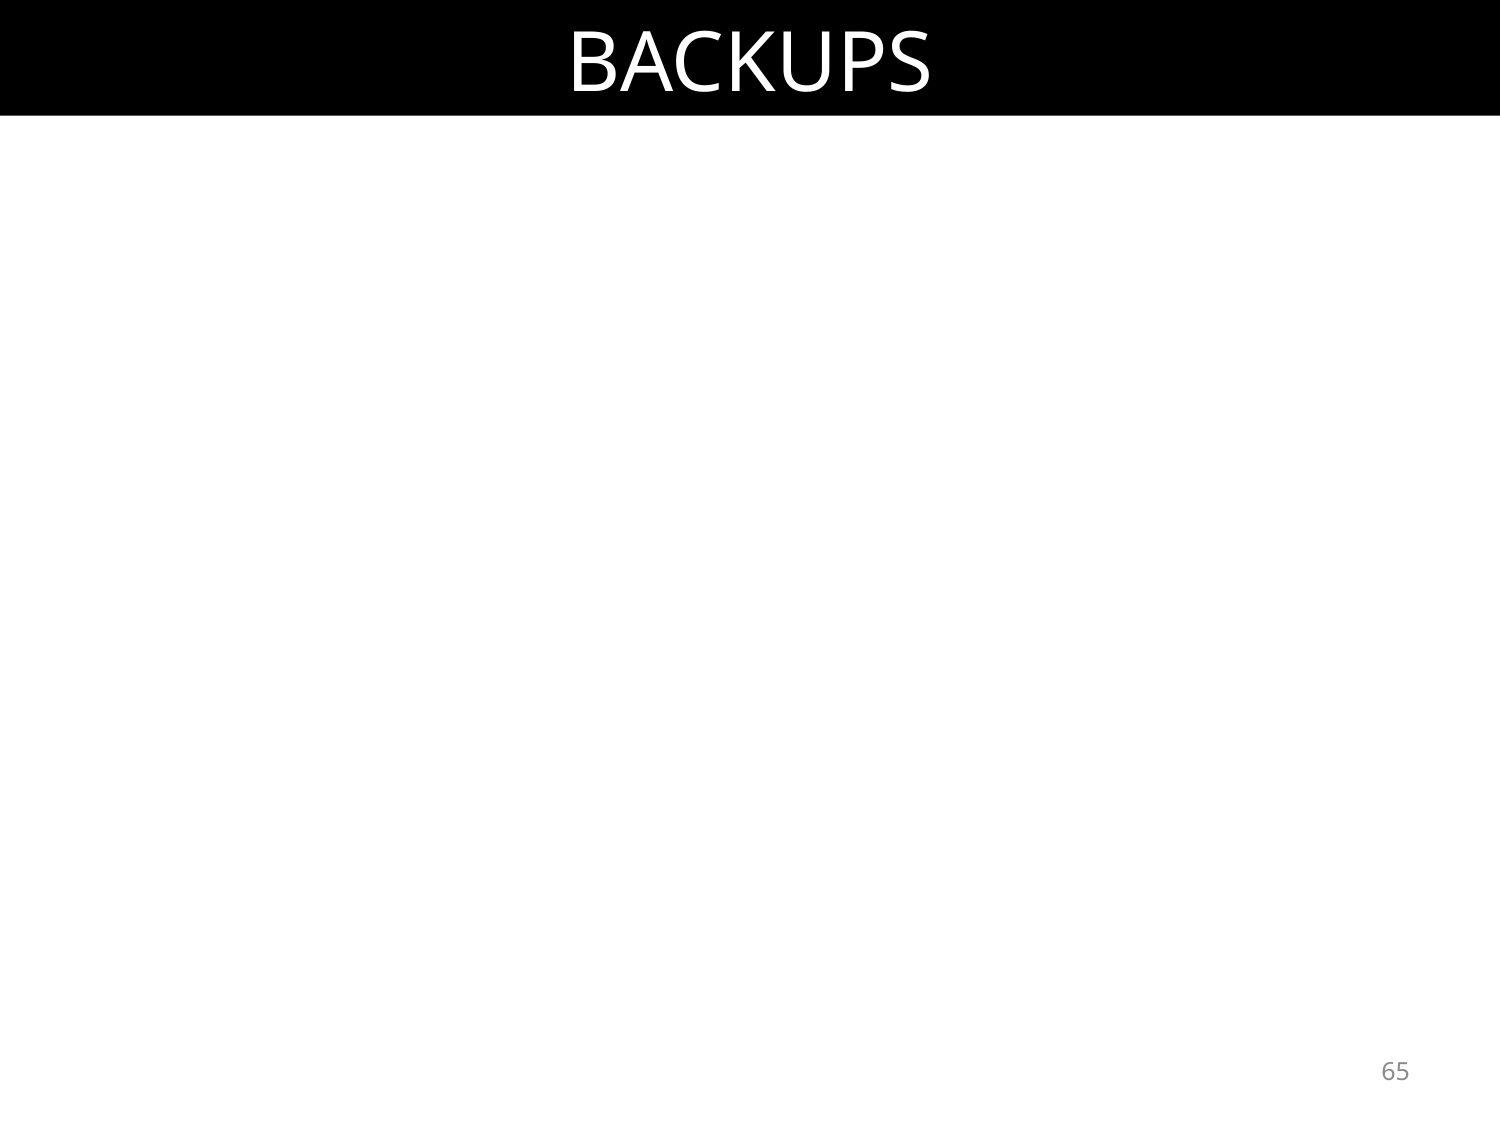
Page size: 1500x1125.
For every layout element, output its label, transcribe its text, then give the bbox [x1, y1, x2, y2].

slide_number 65 [1074, 1042, 1425, 1103]
title BACKUPS [0, 0, 1500, 116]
